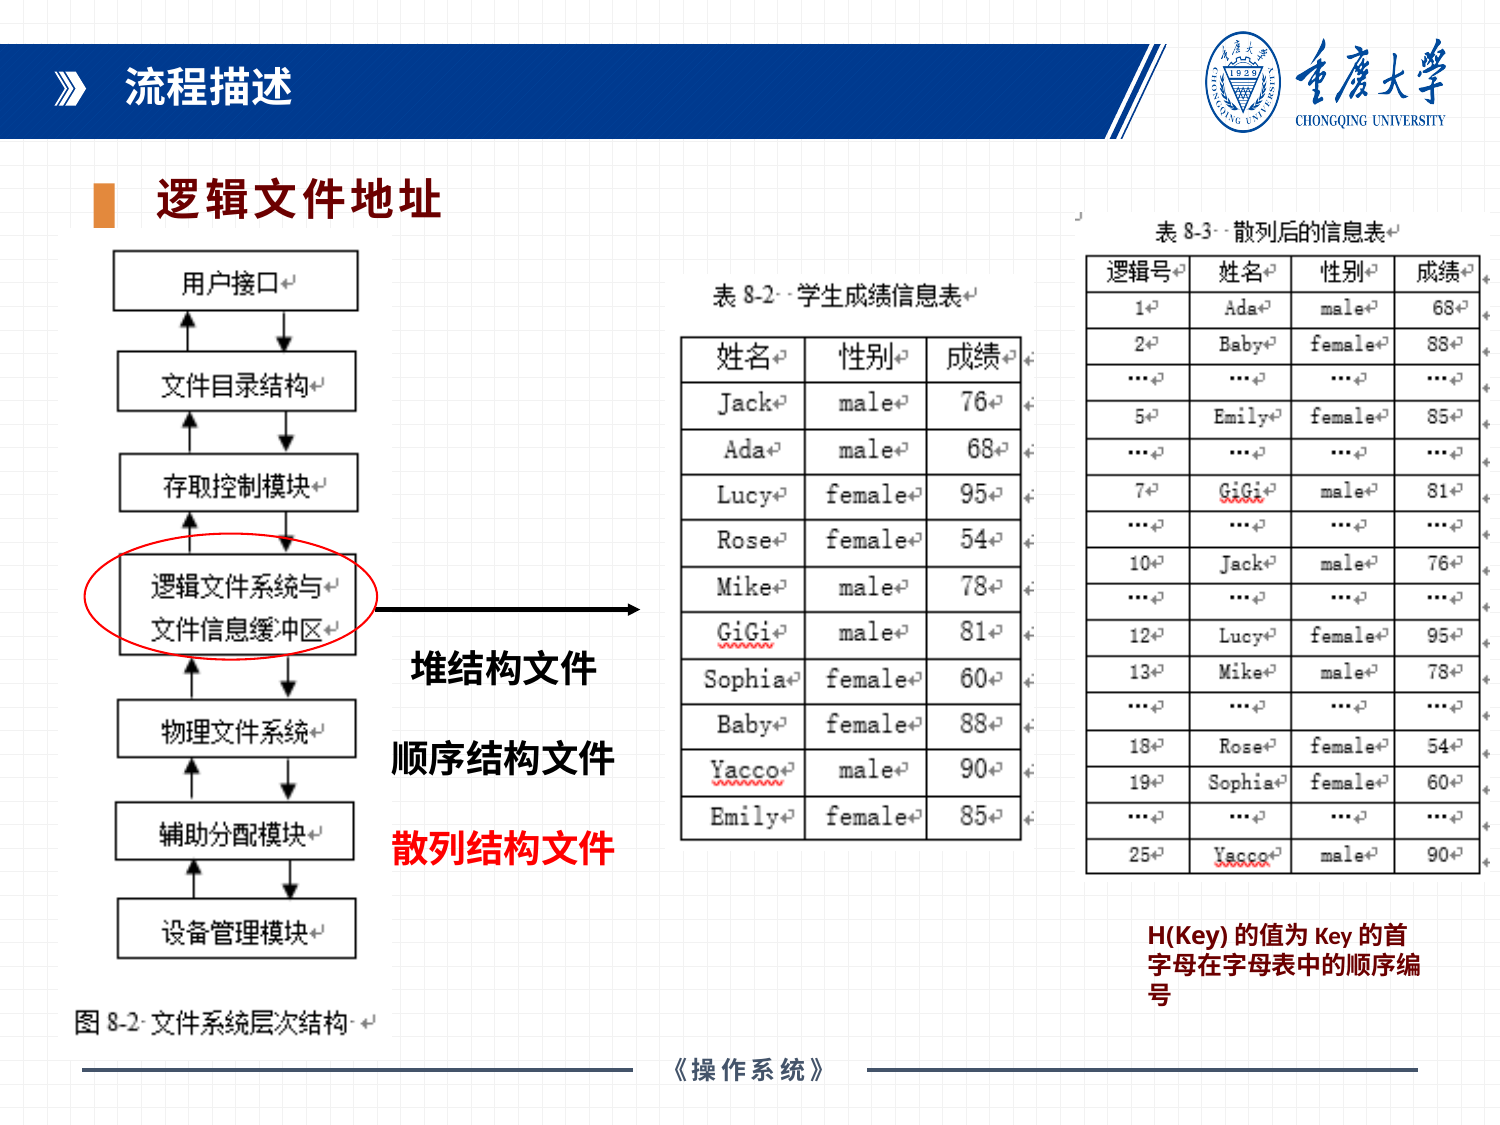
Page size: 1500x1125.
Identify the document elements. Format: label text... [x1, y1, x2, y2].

text_box [93, 182, 116, 228]
text_box 堆结构文件 顺序结构文件 散列结构文件 [392, 637, 637, 878]
list 逻辑文件地址 [141, 170, 1078, 233]
text_box H(Key)的值为Key的首字母在字母表中的顺序编号 [1132, 912, 1442, 1017]
picture [1205, 31, 1446, 133]
picture [665, 274, 1034, 851]
picture [1075, 212, 1490, 882]
picture [58, 228, 392, 1060]
text_box 流程描述 [109, 58, 1045, 142]
